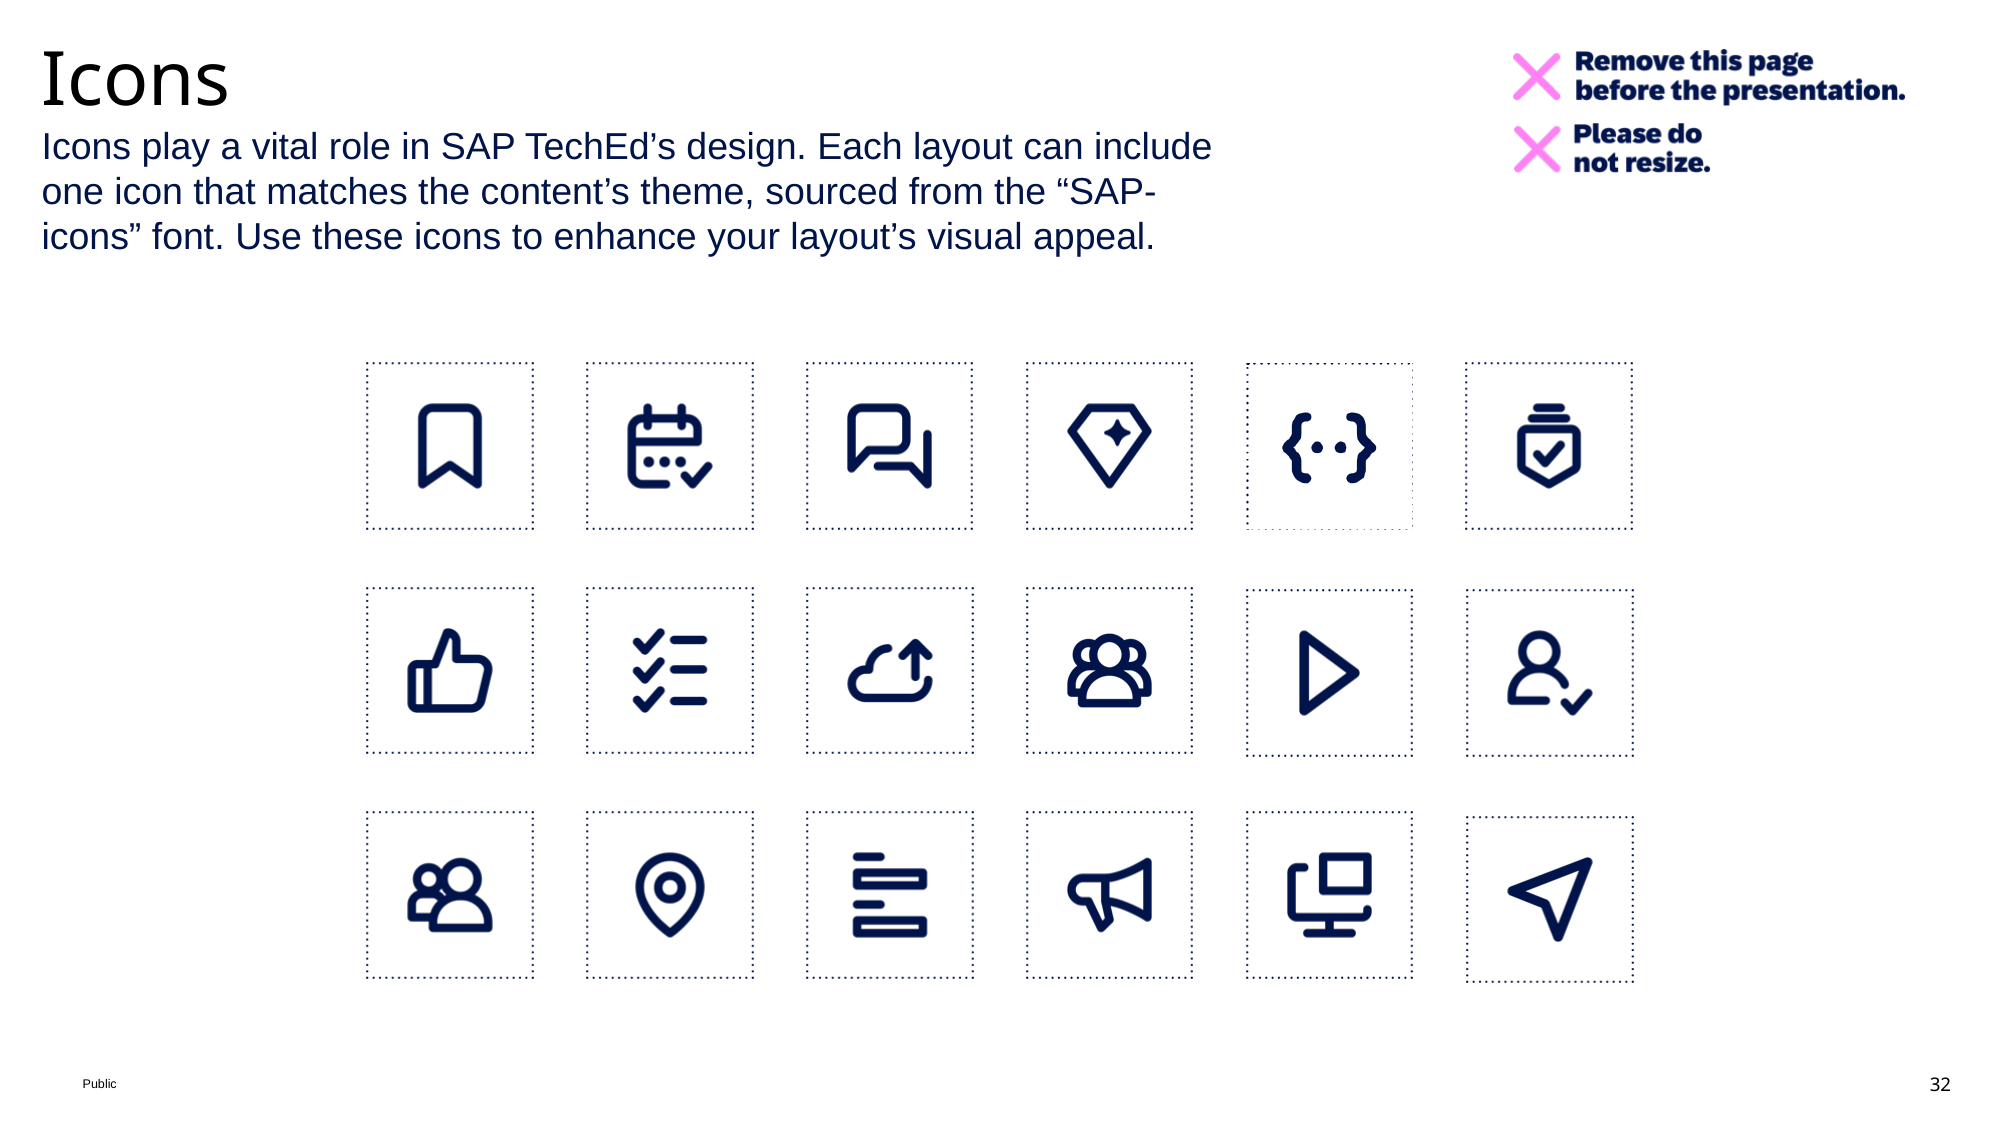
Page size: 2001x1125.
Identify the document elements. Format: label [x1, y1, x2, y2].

picture [366, 811, 534, 979]
picture [586, 362, 754, 530]
picture [806, 586, 974, 755]
picture [1466, 816, 1634, 984]
picture [1245, 811, 1414, 979]
picture [366, 362, 534, 530]
picture [1025, 811, 1193, 979]
picture [366, 586, 534, 755]
picture [586, 586, 754, 755]
picture [805, 362, 974, 530]
picture [1245, 362, 1414, 530]
picture [1465, 362, 1633, 530]
picture [1245, 589, 1414, 757]
picture [1025, 362, 1193, 530]
picture [806, 811, 974, 979]
picture [1514, 120, 1711, 179]
picture [586, 811, 754, 979]
picture [1025, 586, 1193, 755]
picture [1466, 589, 1634, 757]
picture [1513, 47, 1906, 107]
